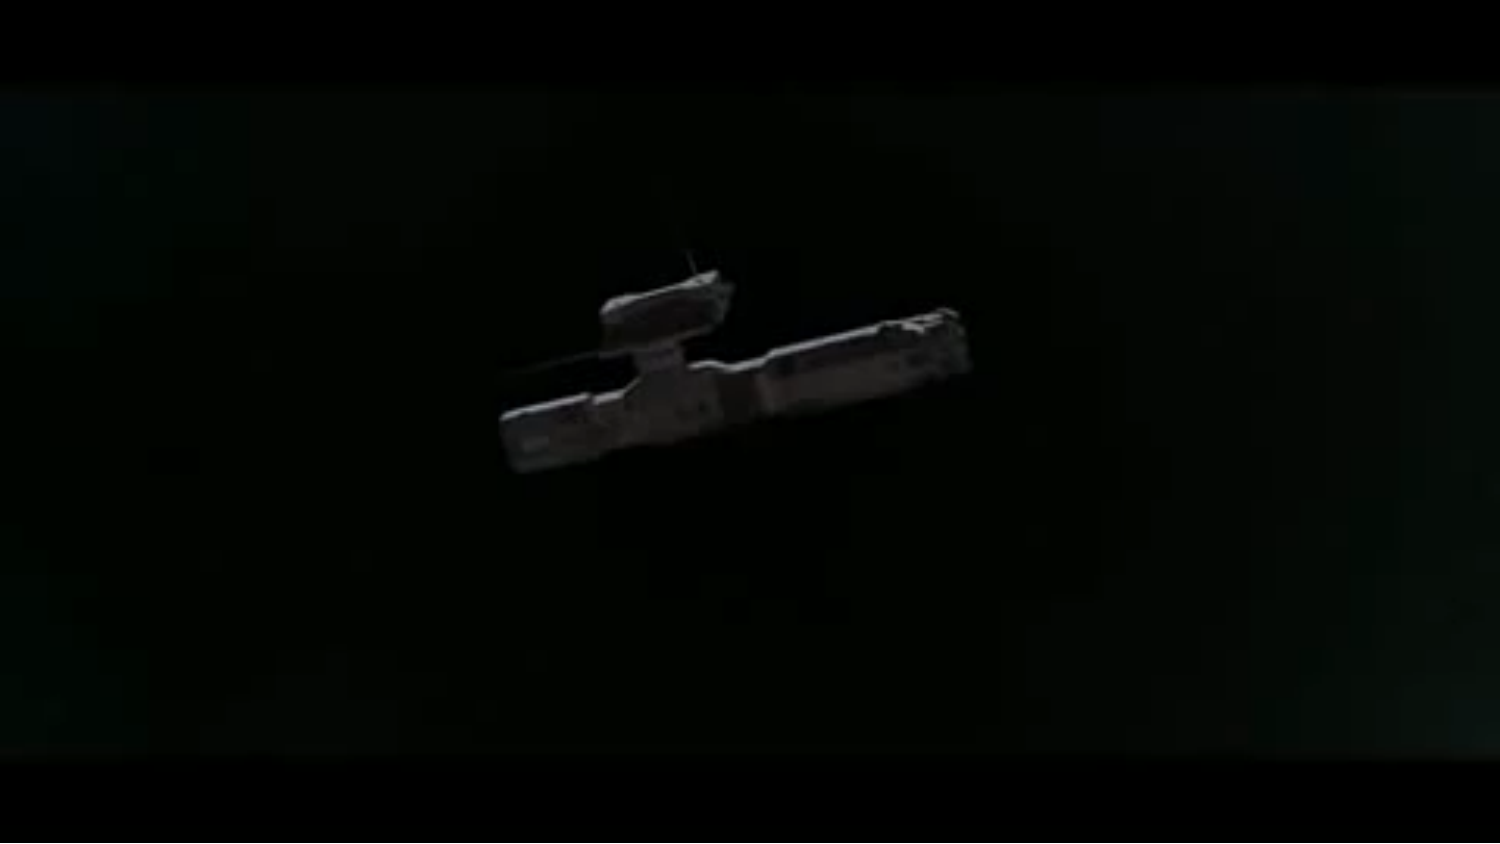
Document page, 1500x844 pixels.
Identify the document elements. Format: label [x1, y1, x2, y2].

text_box [0, 0, 1500, 844]
